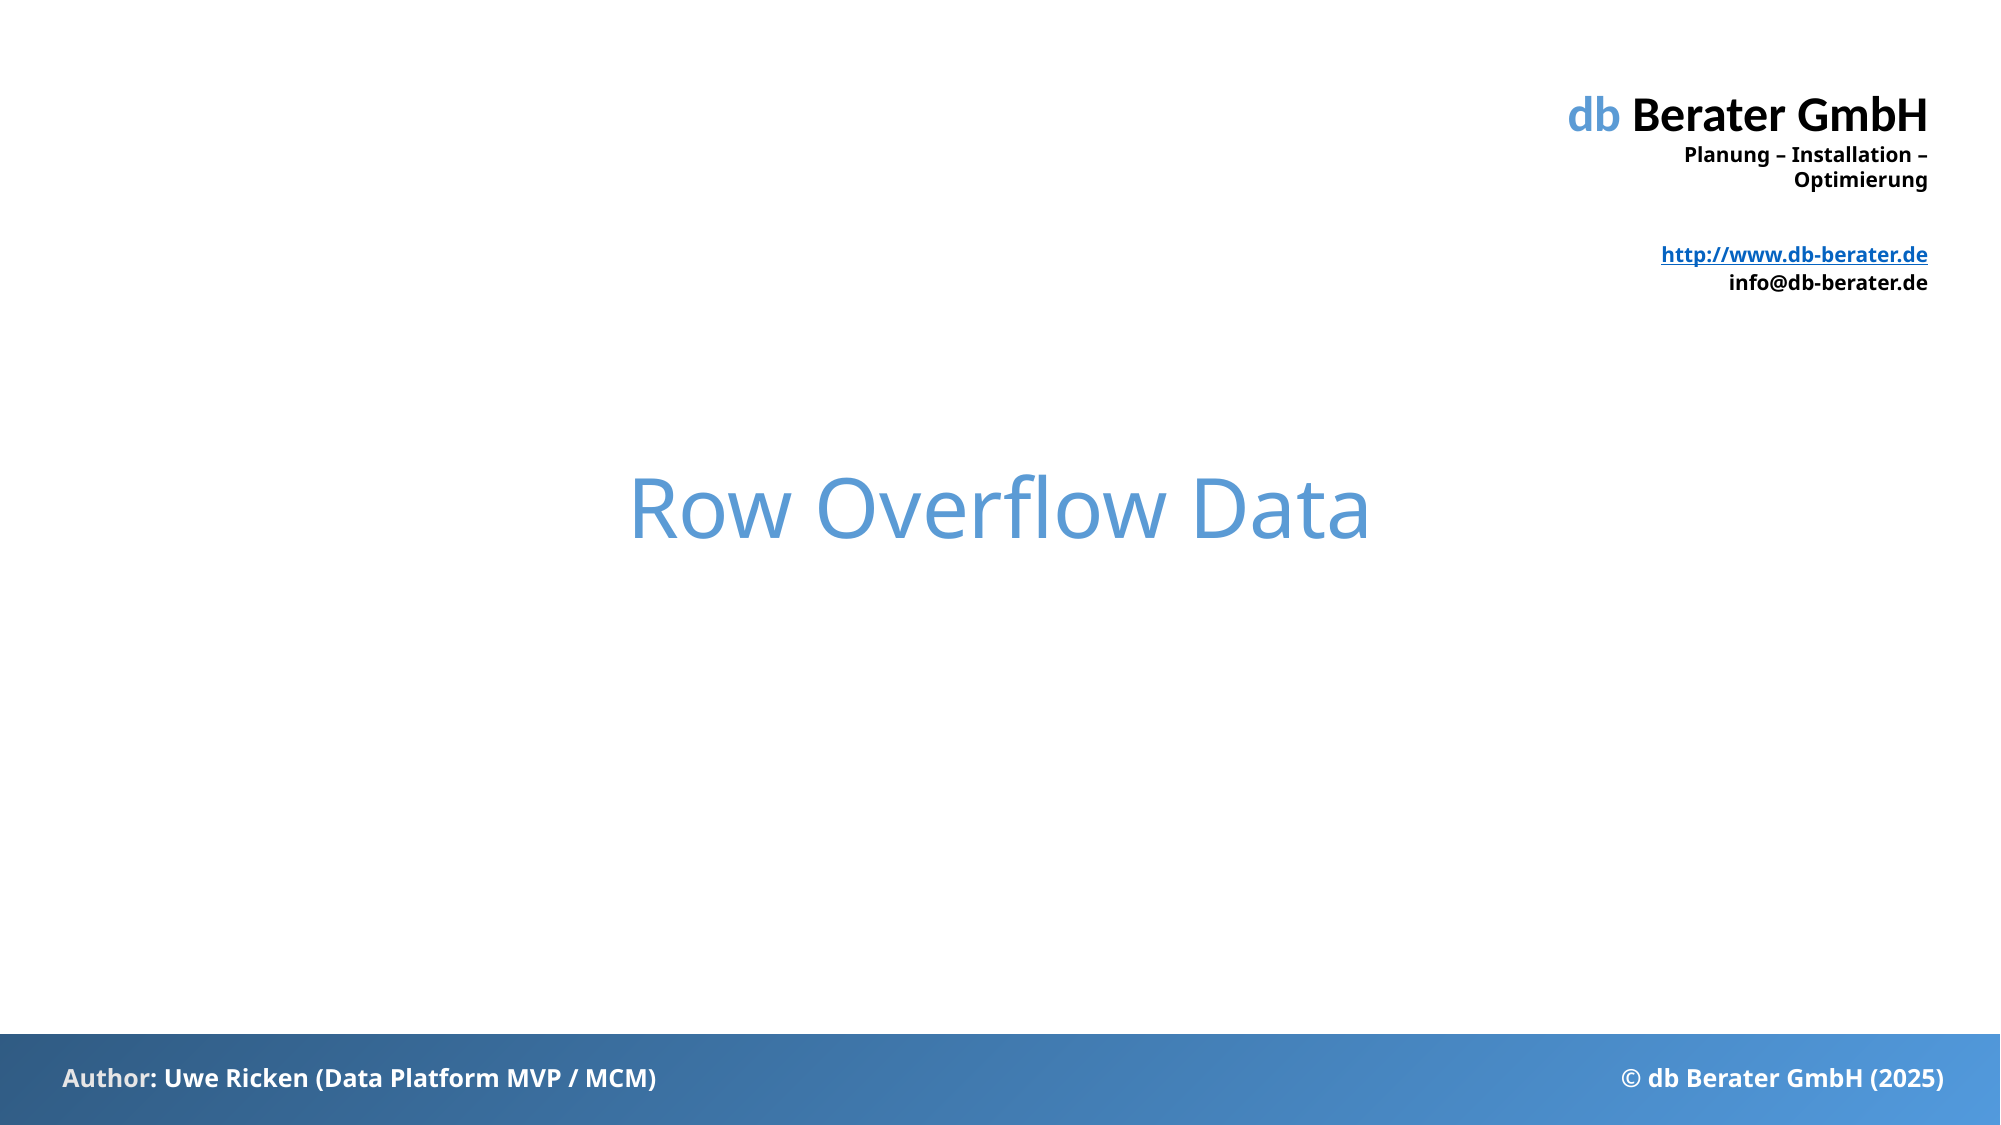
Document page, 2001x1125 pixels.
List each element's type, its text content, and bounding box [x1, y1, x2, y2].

title Row Overflow Data [56, 273, 1945, 563]
